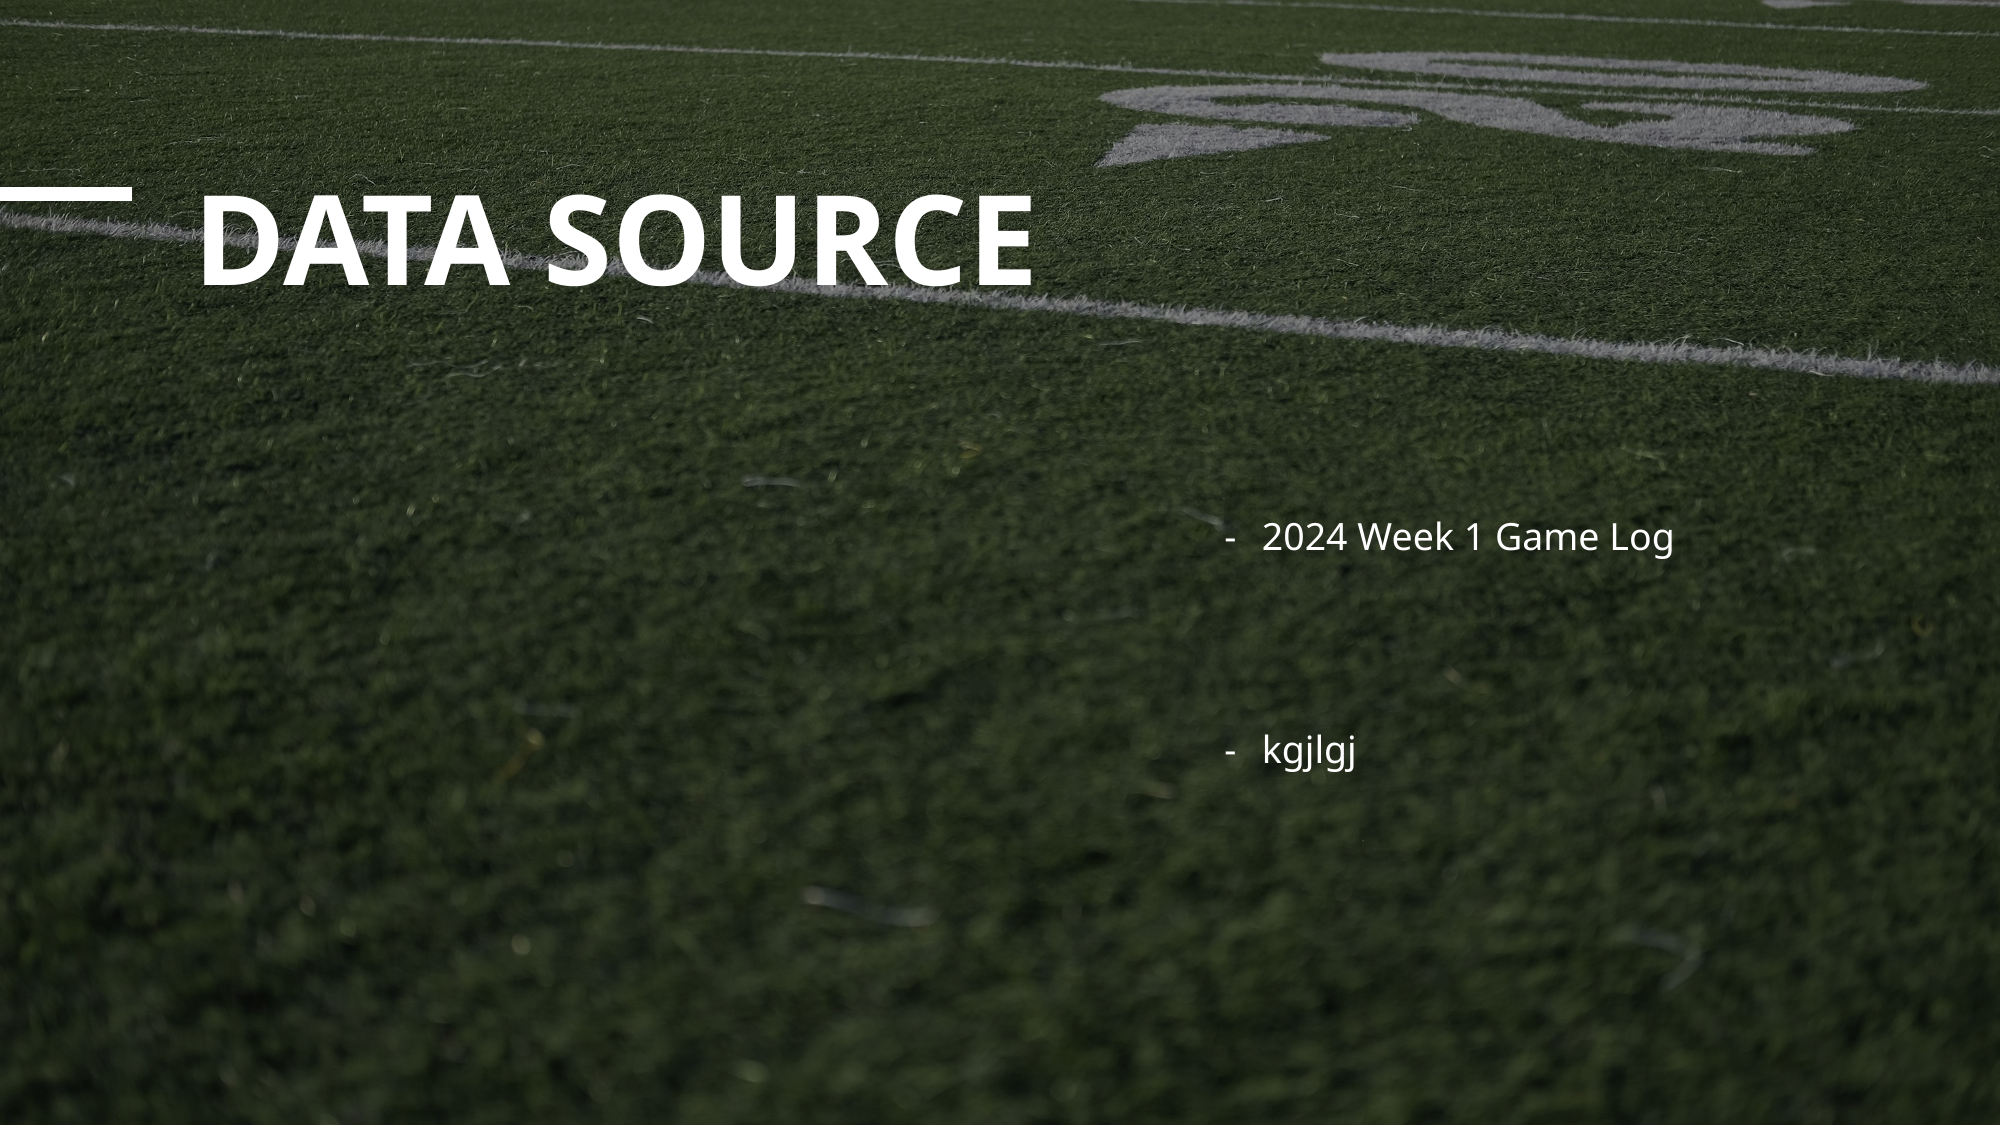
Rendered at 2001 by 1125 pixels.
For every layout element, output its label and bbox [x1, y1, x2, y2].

list [0, 0, 2000, 1125]
